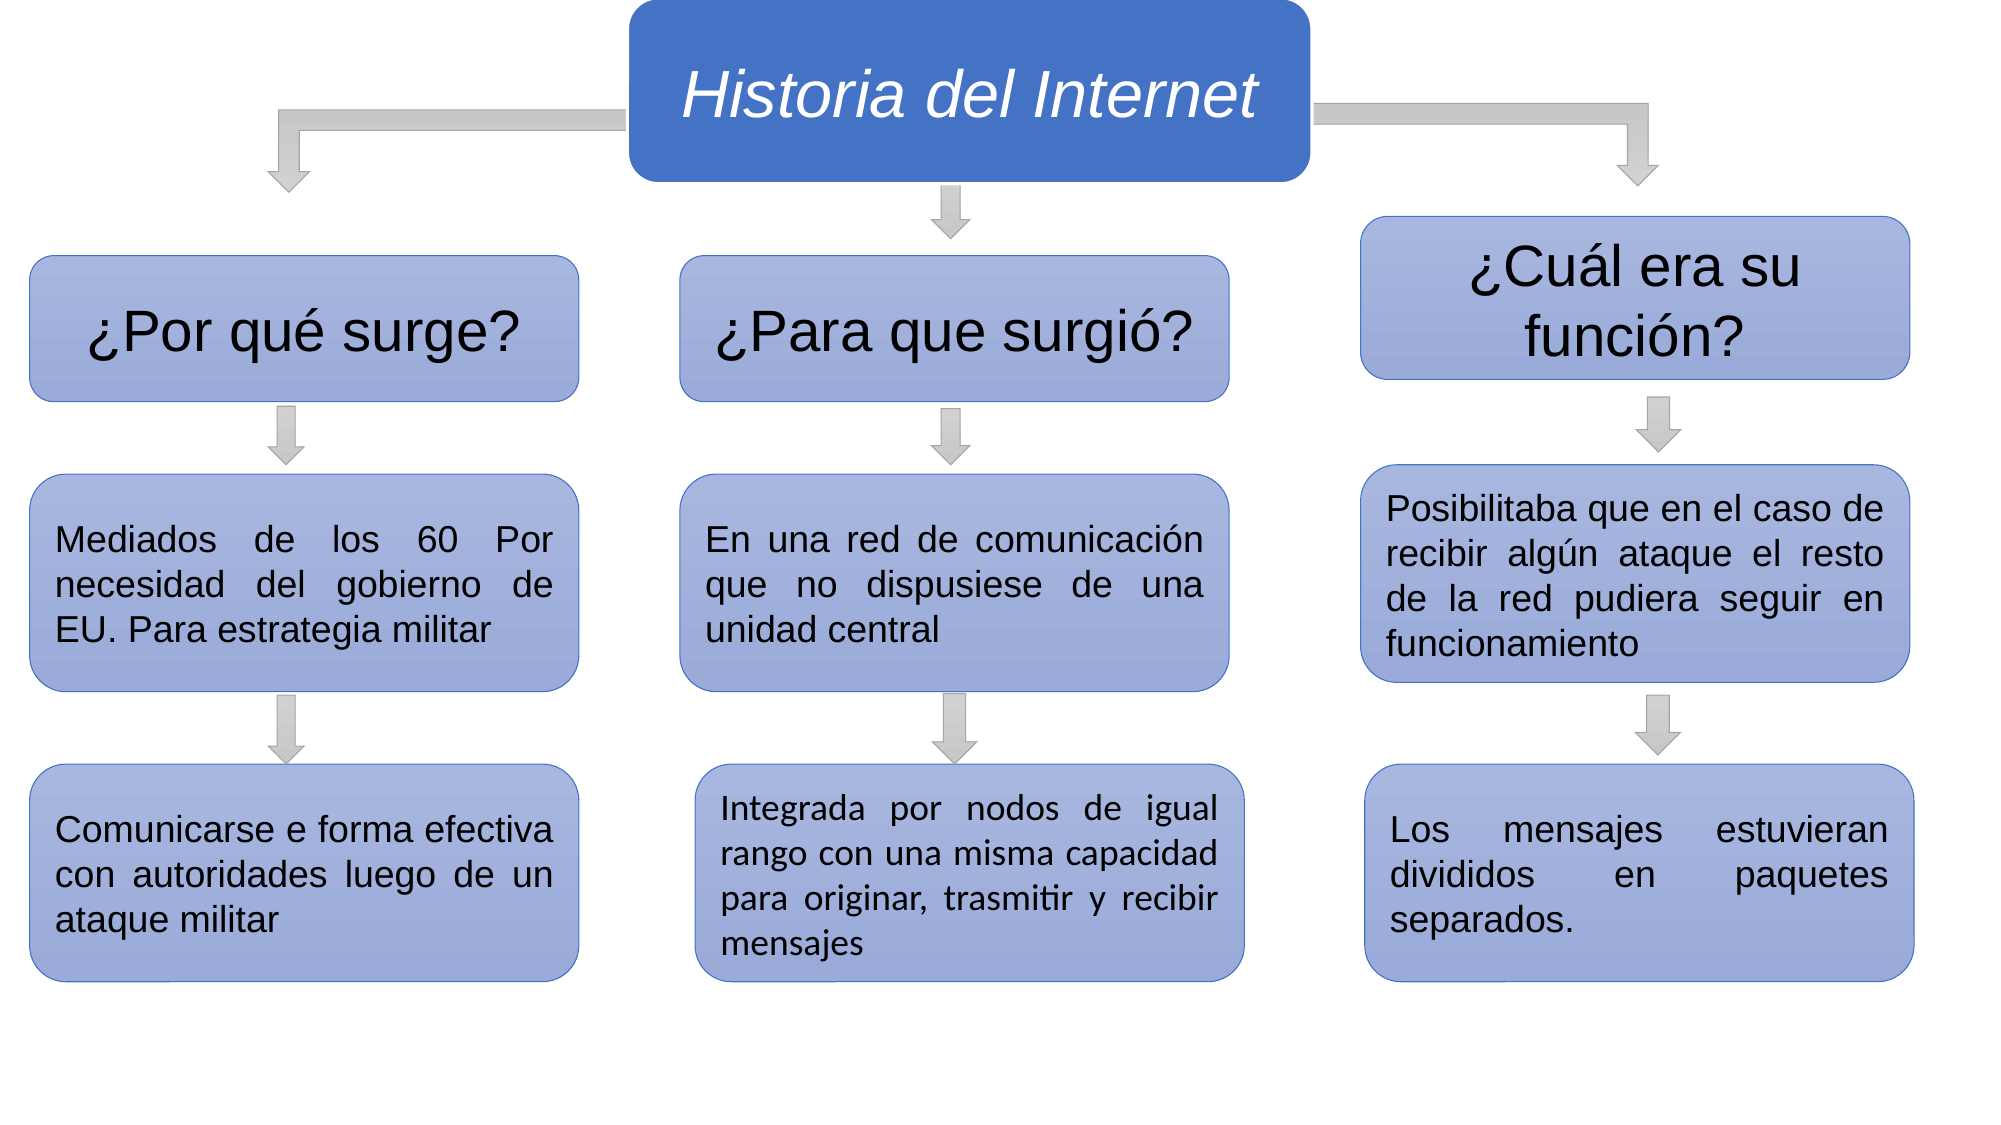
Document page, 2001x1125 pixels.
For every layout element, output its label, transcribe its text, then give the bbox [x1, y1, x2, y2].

text_box [1314, 102, 1660, 187]
text_box ¿Por qué surge? [29, 255, 580, 403]
text_box [266, 694, 306, 765]
text_box Historia del Internet [625, 0, 1314, 186]
text_box [930, 186, 971, 240]
text_box Mediados de los 60 Por necesidad del gobierno de EU. Para estrategia militar [29, 473, 580, 693]
text_box [931, 692, 979, 765]
text_box [1633, 694, 1682, 756]
text_box [267, 109, 625, 193]
text_box Posibilitaba que en el caso de recibir algún ataque el resto de la red pudiera seguir en funcionamiento [1360, 464, 1911, 683]
text_box [930, 408, 971, 466]
text_box [1634, 396, 1682, 453]
text_box ¿Cuál era su función? [1360, 215, 1911, 380]
text_box Comunicarse e forma efectiva con autoridades luego de un ataque militar [29, 763, 580, 983]
text_box Integrada por nodos de igual rango con una misma capacidad para originar, trasmitir y recibir mensajes [694, 763, 1245, 983]
text_box En una red de comunicación que no dispusiese de una unidad central [679, 473, 1230, 693]
text_box Los mensajes estuvieran divididos en paquetes separados. [1364, 763, 1915, 983]
text_box [266, 405, 306, 466]
text_box ¿Para que surgió? [679, 255, 1230, 403]
